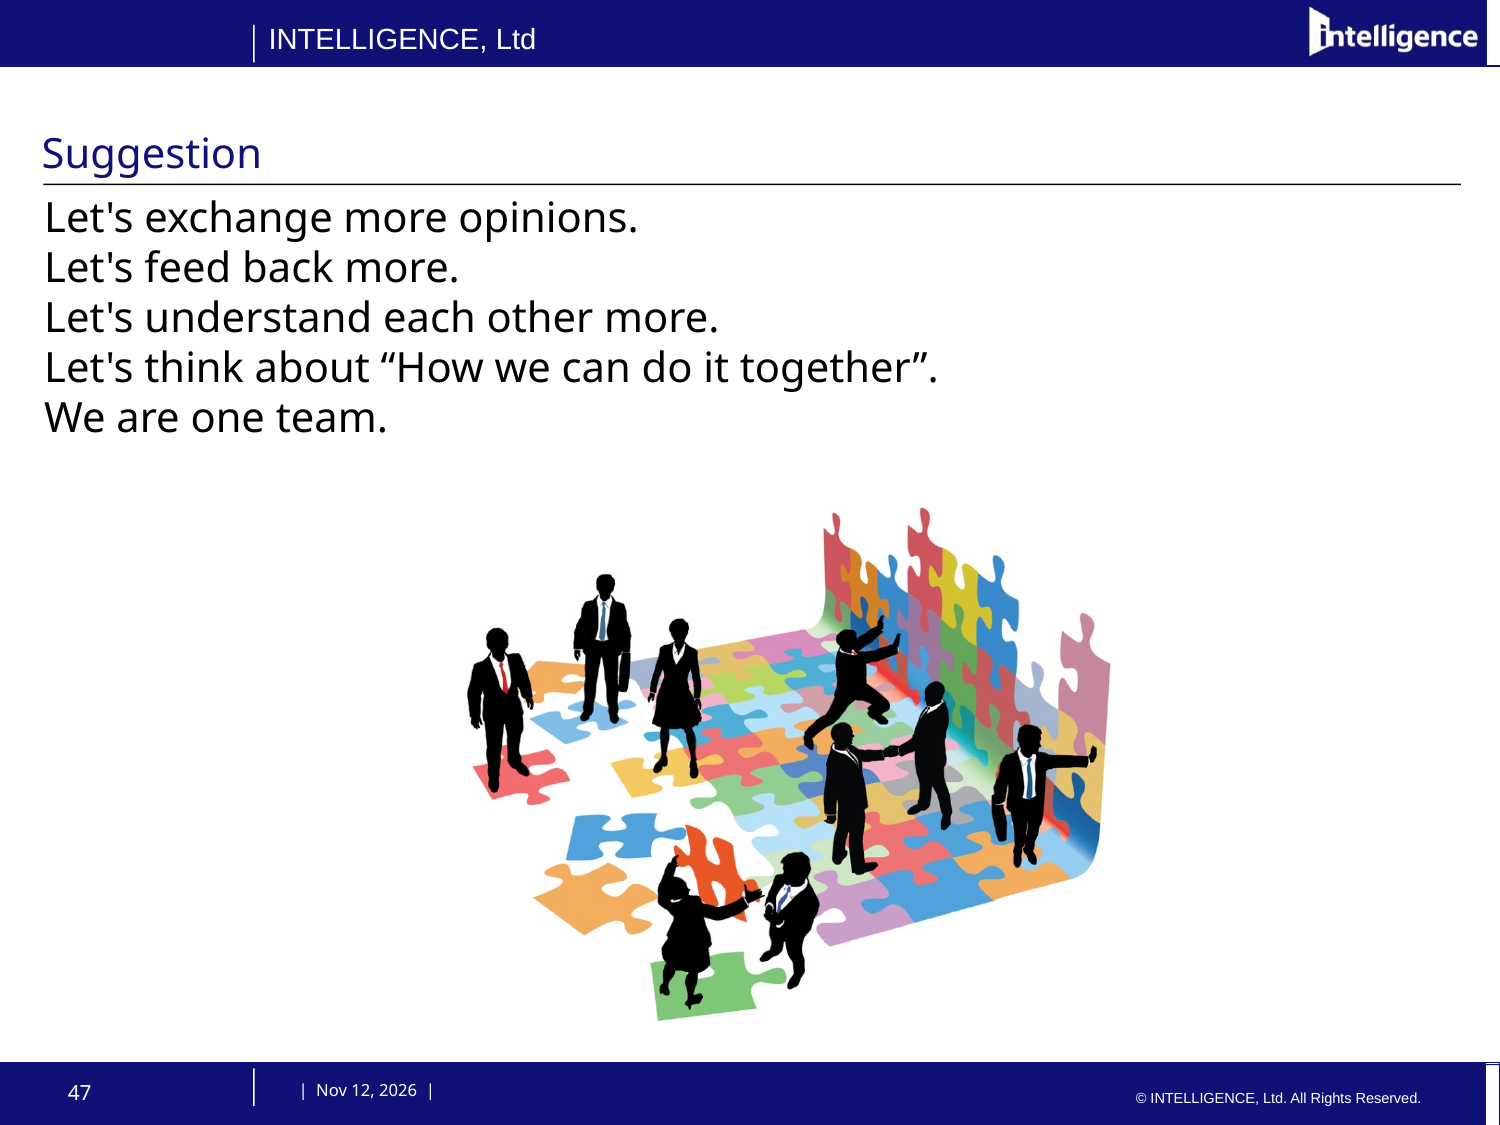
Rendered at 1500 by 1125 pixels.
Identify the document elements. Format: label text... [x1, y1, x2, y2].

title Suggestion [41, 66, 1460, 179]
picture [464, 504, 1113, 1022]
picture [0, 1063, 1486, 1125]
footer | 31-Oct-14 | [275, 1071, 1175, 1125]
picture [0, 0, 1487, 65]
slide_number 47 [53, 1070, 254, 1118]
text_box Let's exchange more opinions. Let's feed back more. Let's understand each other more. Let's think about “How we can do it together”. We are one team. [29, 179, 1483, 953]
